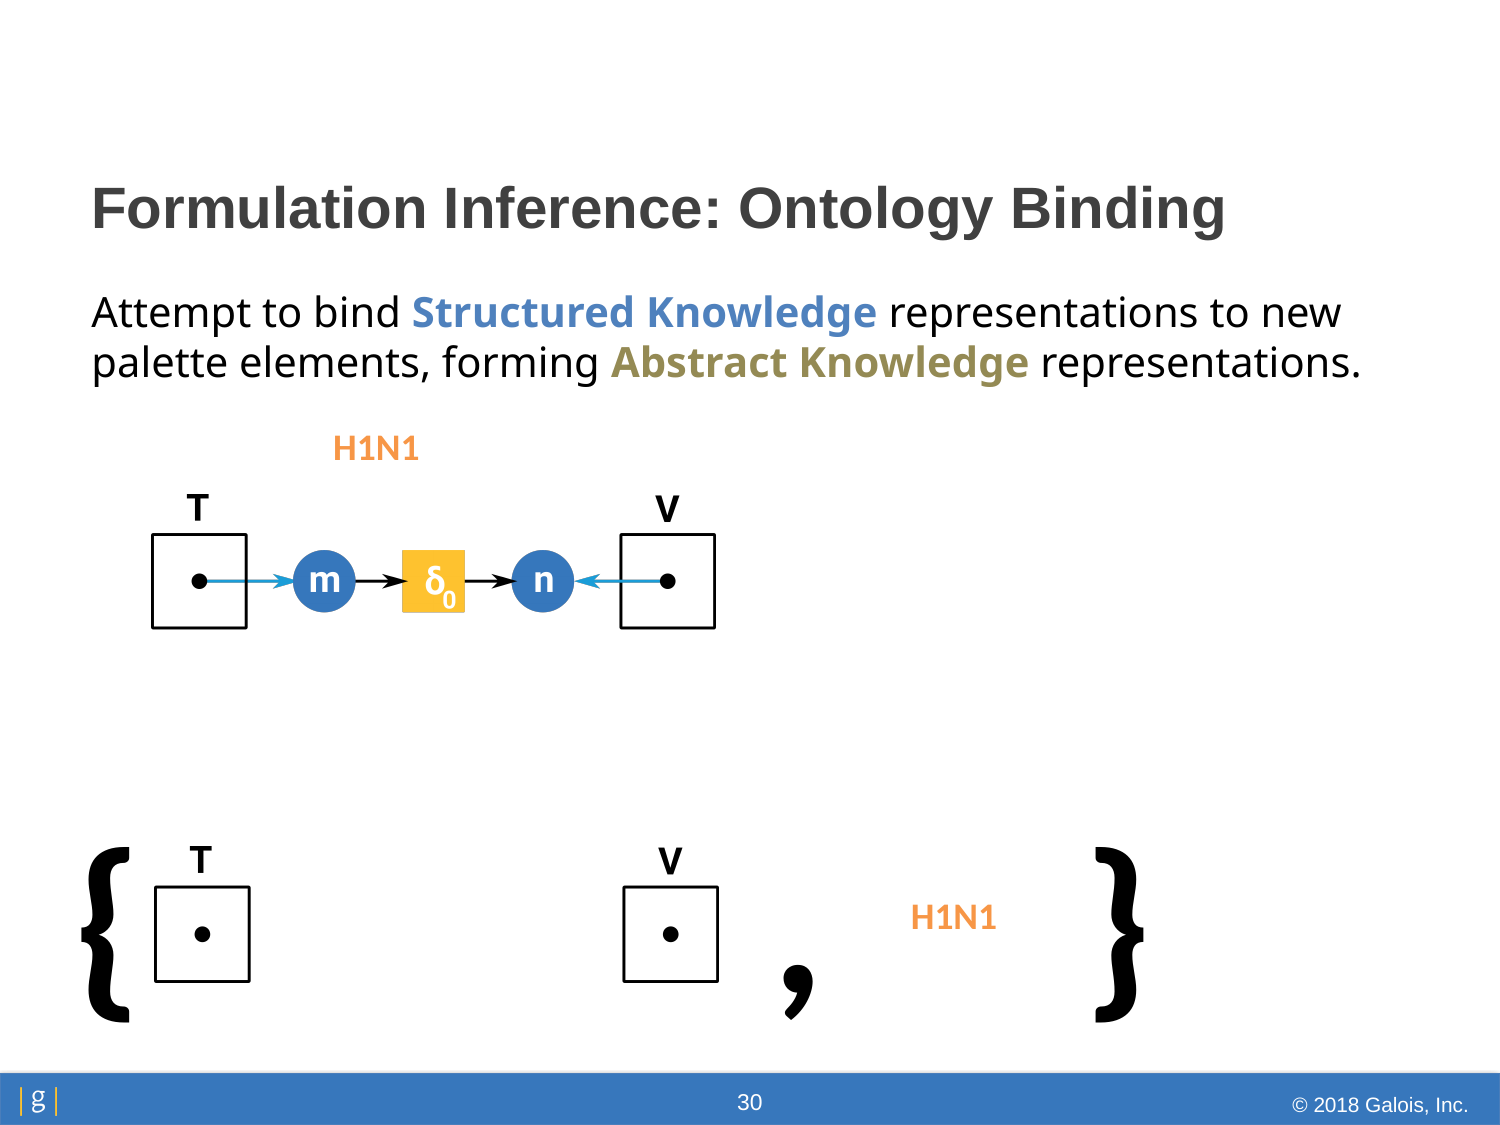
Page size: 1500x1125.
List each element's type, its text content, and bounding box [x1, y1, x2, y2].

picture [20, 1087, 57, 1116]
text_box } [1069, 785, 1168, 1041]
list Attempt to bind Structured Knowledge representations to new palette elements, forming Abstract Knowledge representations. [76, 277, 1426, 1005]
text_box H1N1 [895, 884, 1013, 945]
picture [153, 846, 719, 983]
text_box { [58, 785, 157, 1041]
text_box H1N1 [318, 415, 435, 476]
title Formulation Inference: Ontology Binding [76, 172, 1426, 239]
picture [150, 494, 719, 647]
text_box , [757, 785, 839, 1041]
